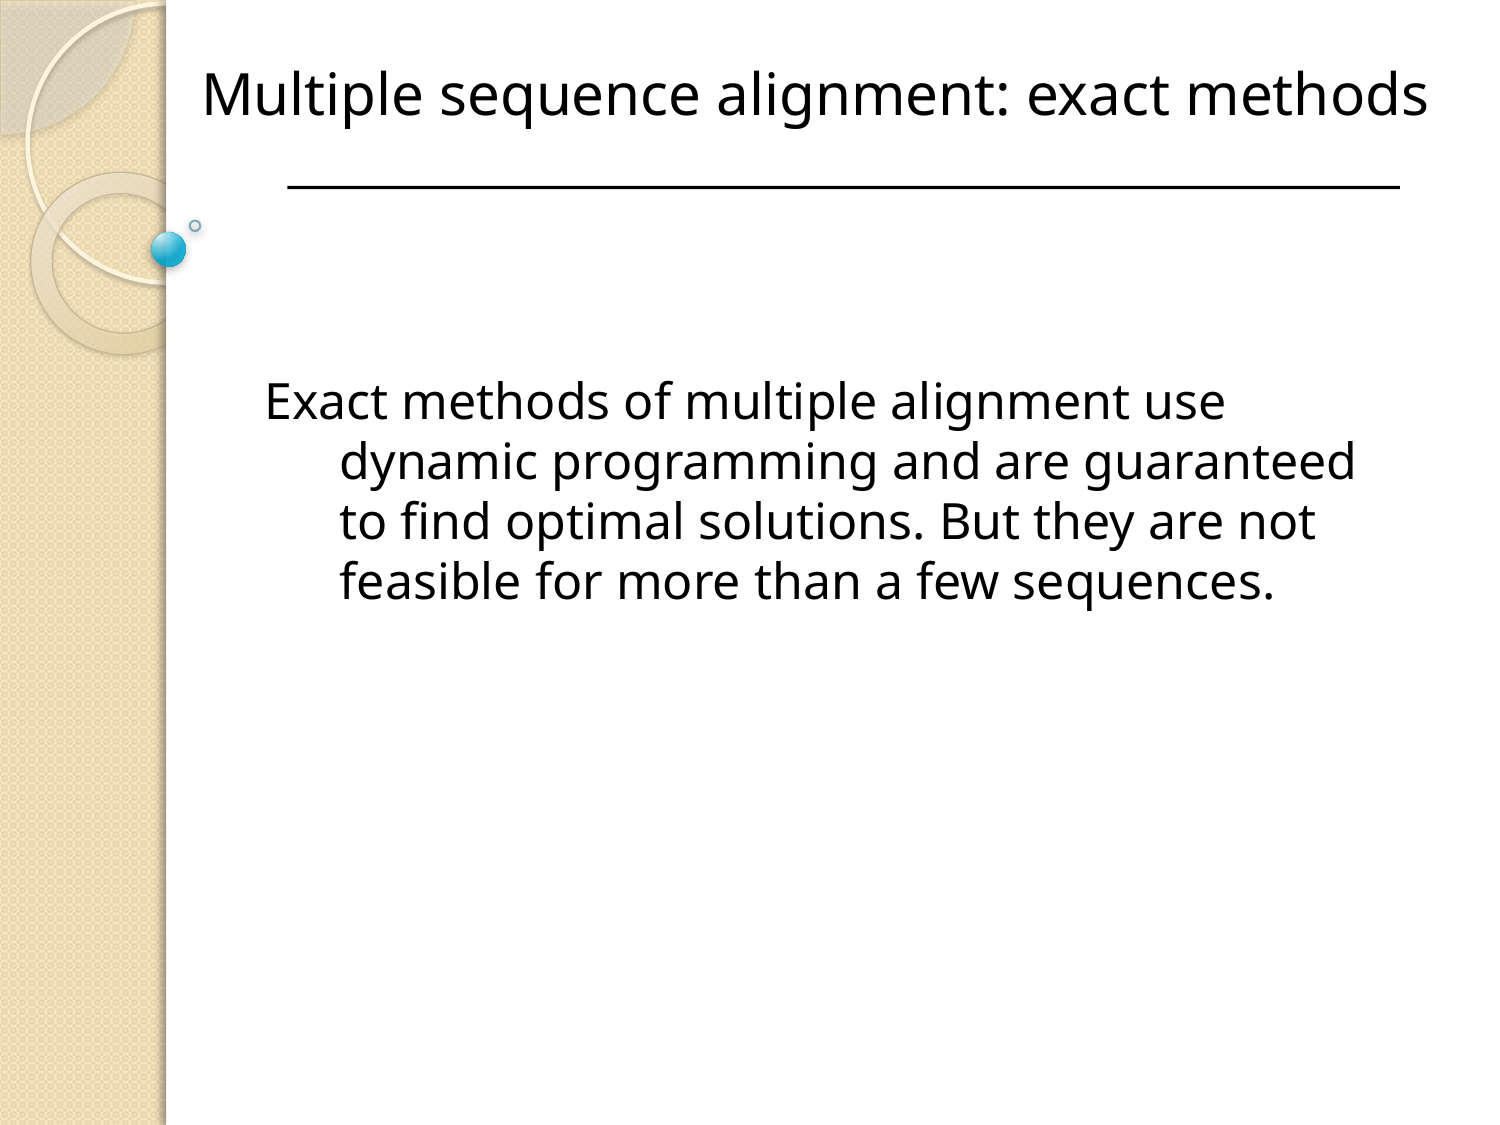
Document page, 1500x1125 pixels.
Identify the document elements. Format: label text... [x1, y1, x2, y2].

text_box Exact methods of multiple alignment use dynamic programming and are guaranteed to find optimal solutions. But they are not feasible for more than a few sequences. [249, 362, 1425, 618]
text_box Multiple sequence alignment: exact methods [186, 50, 1444, 135]
